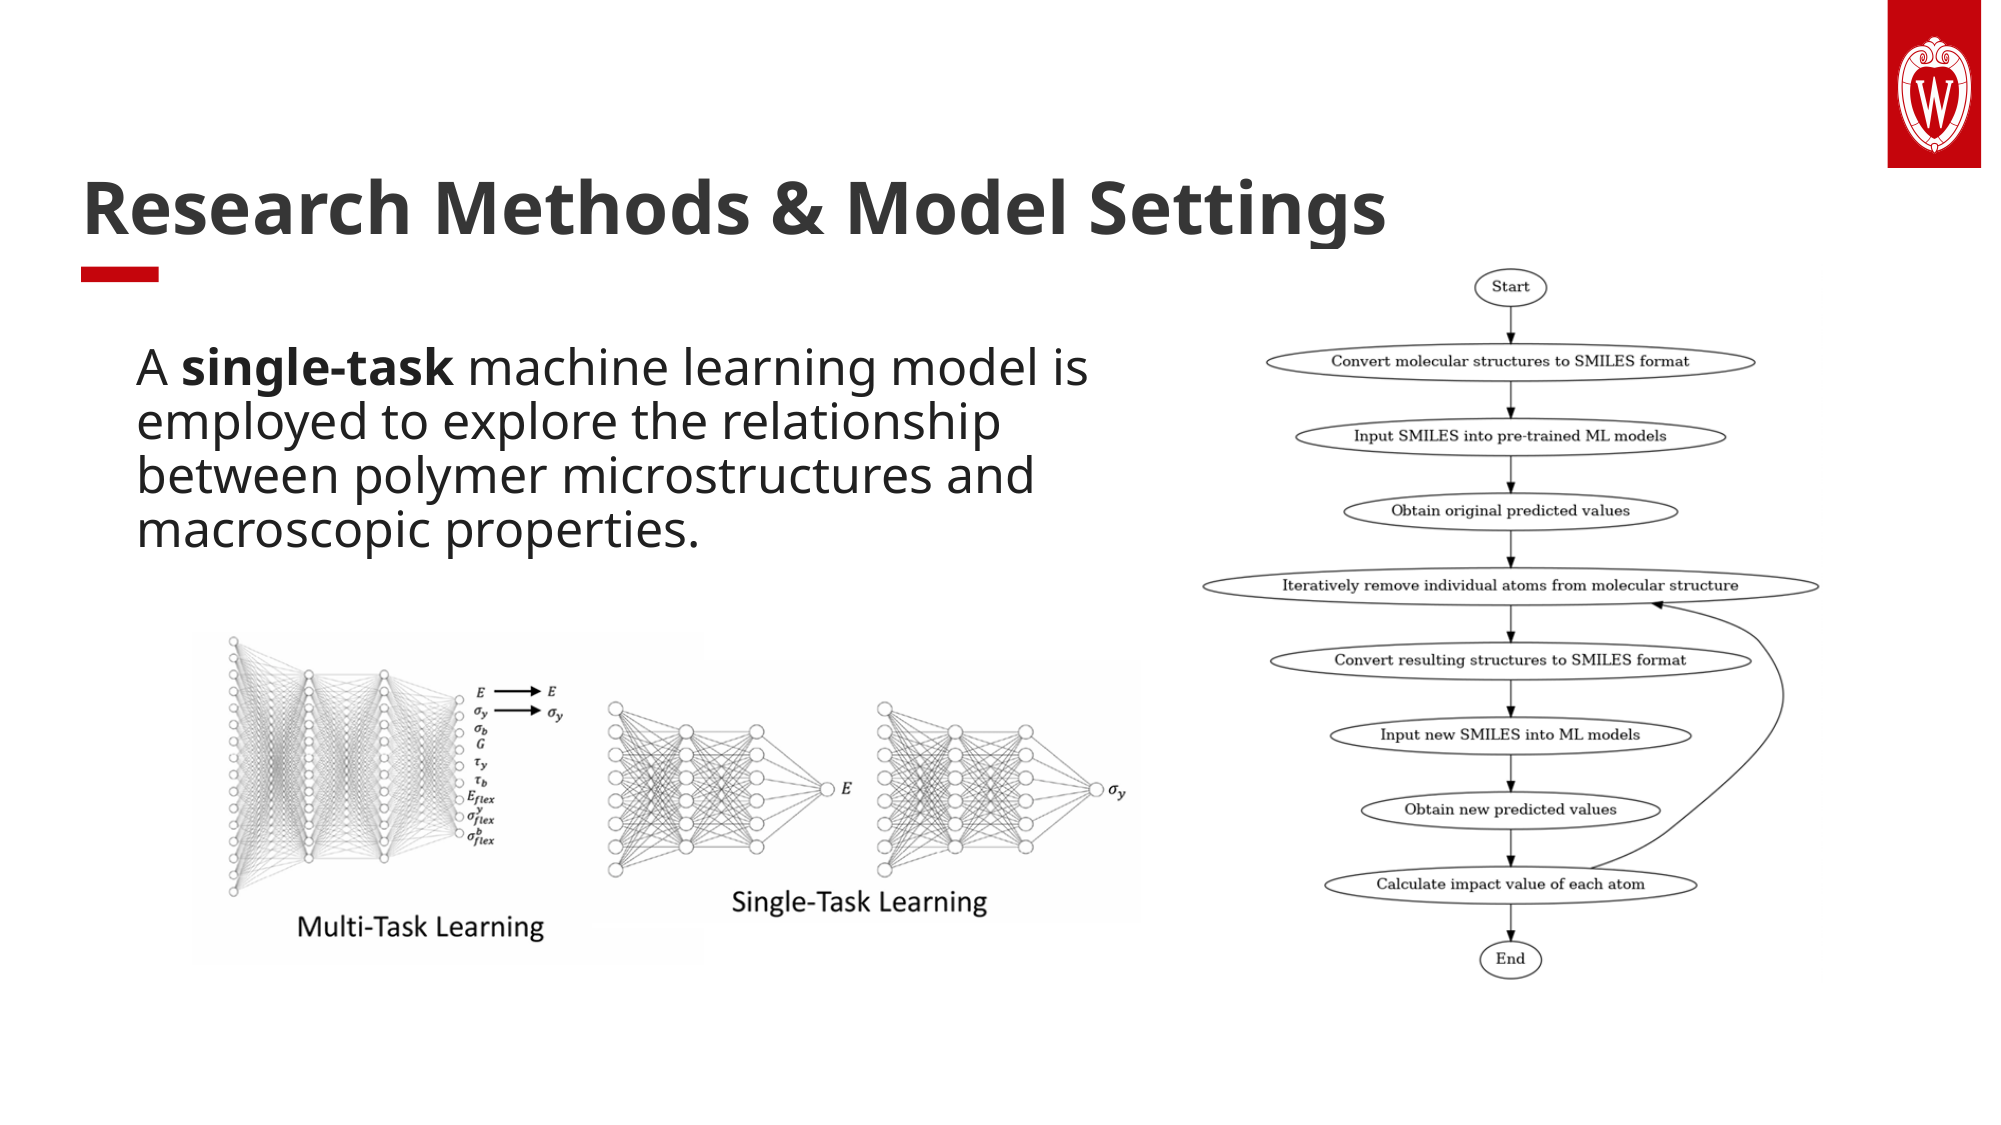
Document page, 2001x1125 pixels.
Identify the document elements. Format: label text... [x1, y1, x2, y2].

picture [1897, 36, 1972, 154]
list A single-task machine learning model is employed to explore the relationship between polymer microstructures and macroscopic properties. [136, 335, 1141, 651]
text_box Research Methods & Model Settings [81, 75, 1832, 250]
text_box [192, 632, 1141, 965]
picture [1195, 249, 1830, 984]
